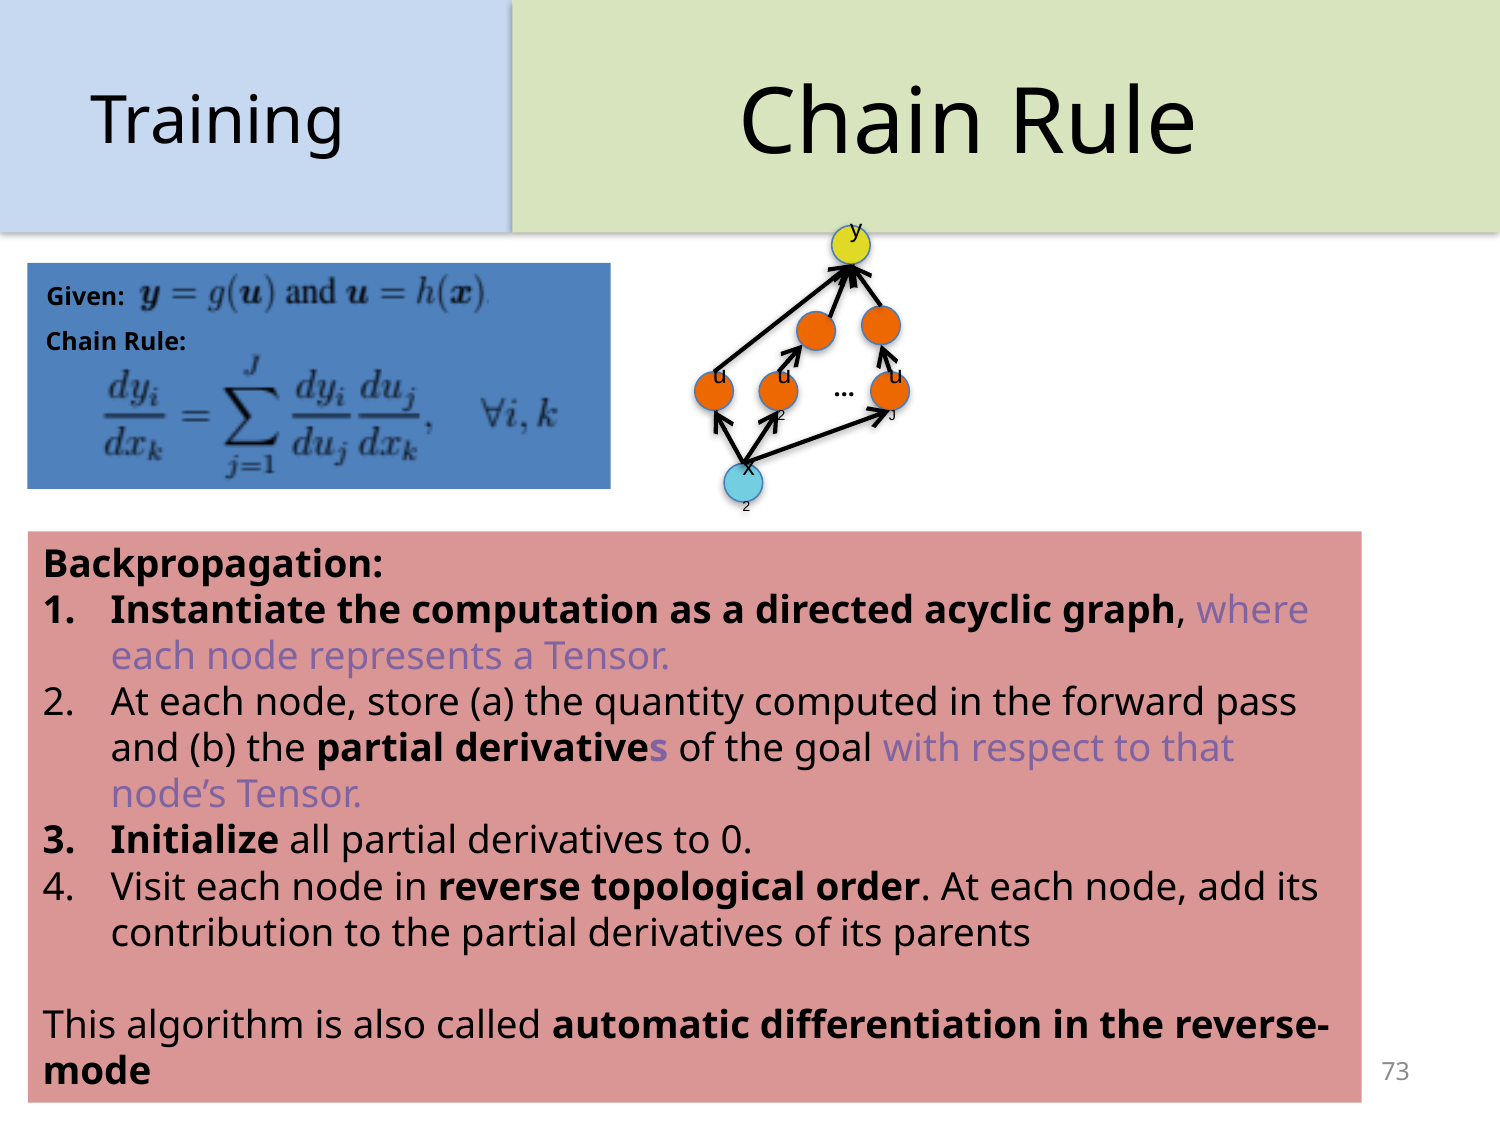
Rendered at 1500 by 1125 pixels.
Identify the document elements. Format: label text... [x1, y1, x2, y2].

slide_number 73 [1362, 1042, 1425, 1103]
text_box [694, 225, 910, 503]
title Chain Rule [513, 23, 1425, 211]
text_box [27, 262, 611, 490]
list Training [75, 23, 513, 211]
text_box Backpropagation: Instantiate the computation as a directed acyclic graph, where each node represents a Tensor. At each node, store (a) the quantity computed in the forward pass and (b) the partial derivatives of the goal with respect to that node’s Tensor. Initialize all partial derivatives to 0. Visit each node in reverse topological order. At each node, add its contribution to the partial derivatives of its parents This algorithm is also called automatic differentiation in the reverse-mode [27, 531, 1362, 1103]
